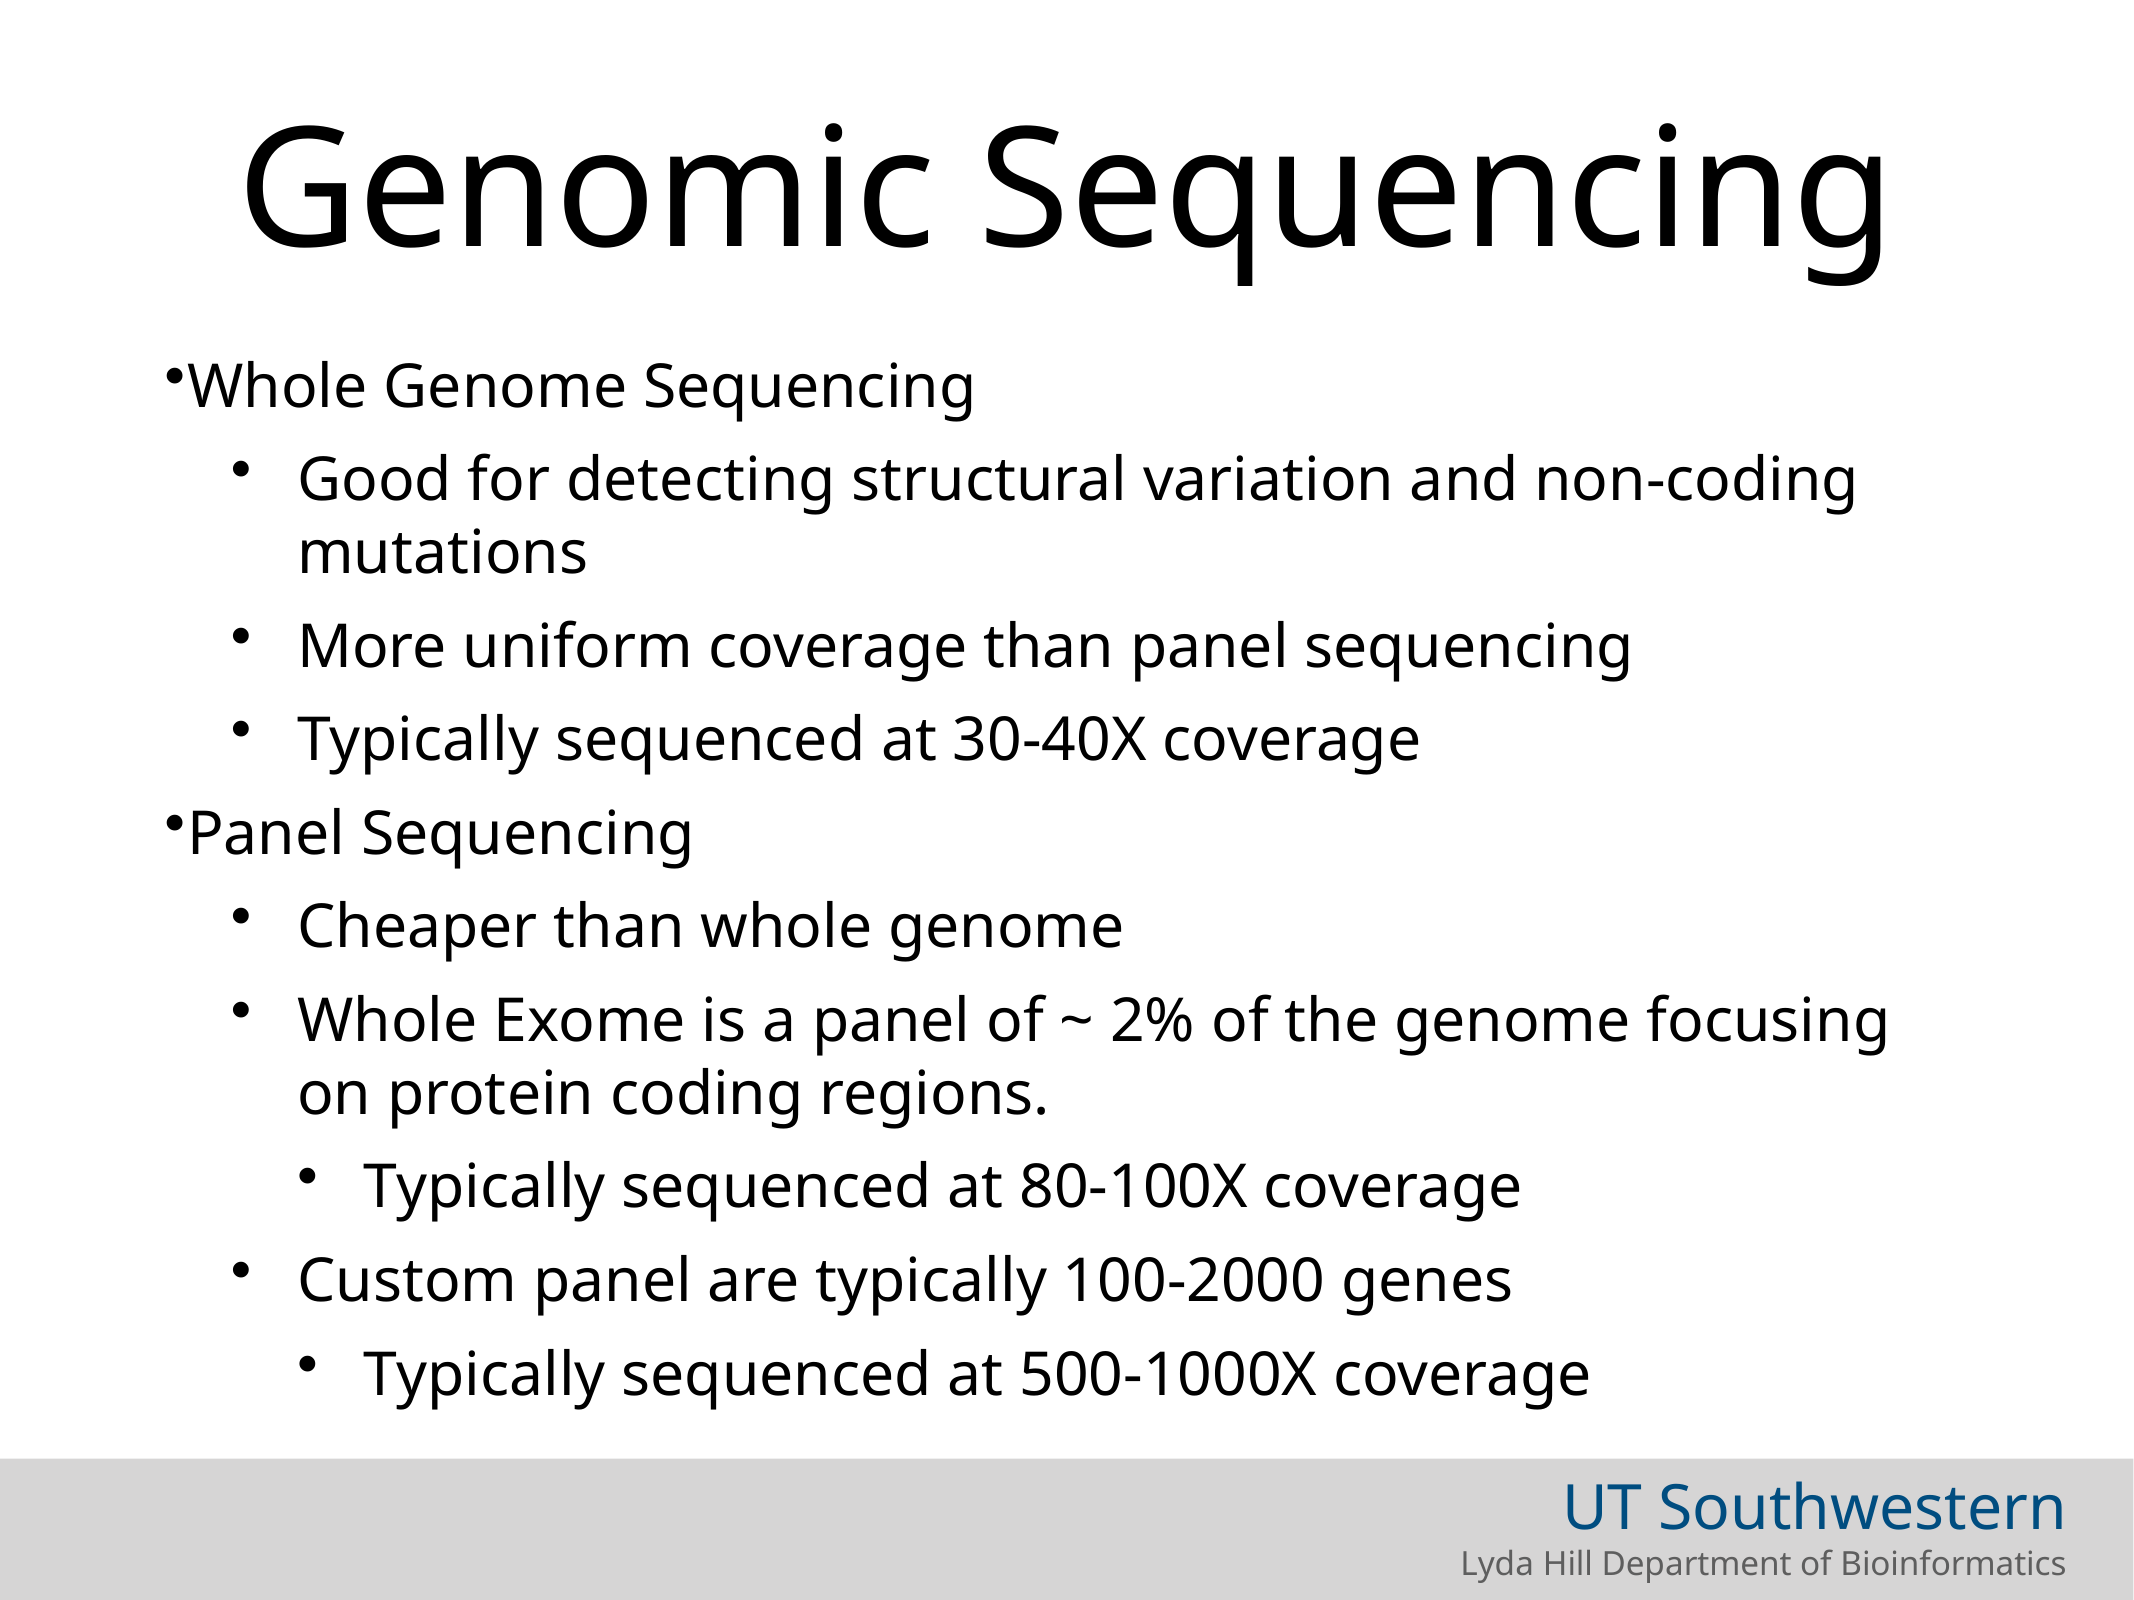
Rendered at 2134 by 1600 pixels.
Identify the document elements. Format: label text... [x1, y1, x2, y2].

title Genomic Sequencing [155, 2, 1978, 325]
list Whole Genome Sequencing Good for detecting structural variation and non-coding mutations More uniform coverage than panel sequencing Typically sequenced at 30-40X coverage Panel Sequencing Cheaper than whole genome Whole Exome is a panel of ~ 2% of the genome focusing on protein coding regions. Typically sequenced at 80-100X coverage Custom panel are typically 100-2000 genes Typically sequenced at 500-1000X coverage [155, 325, 1978, 1429]
